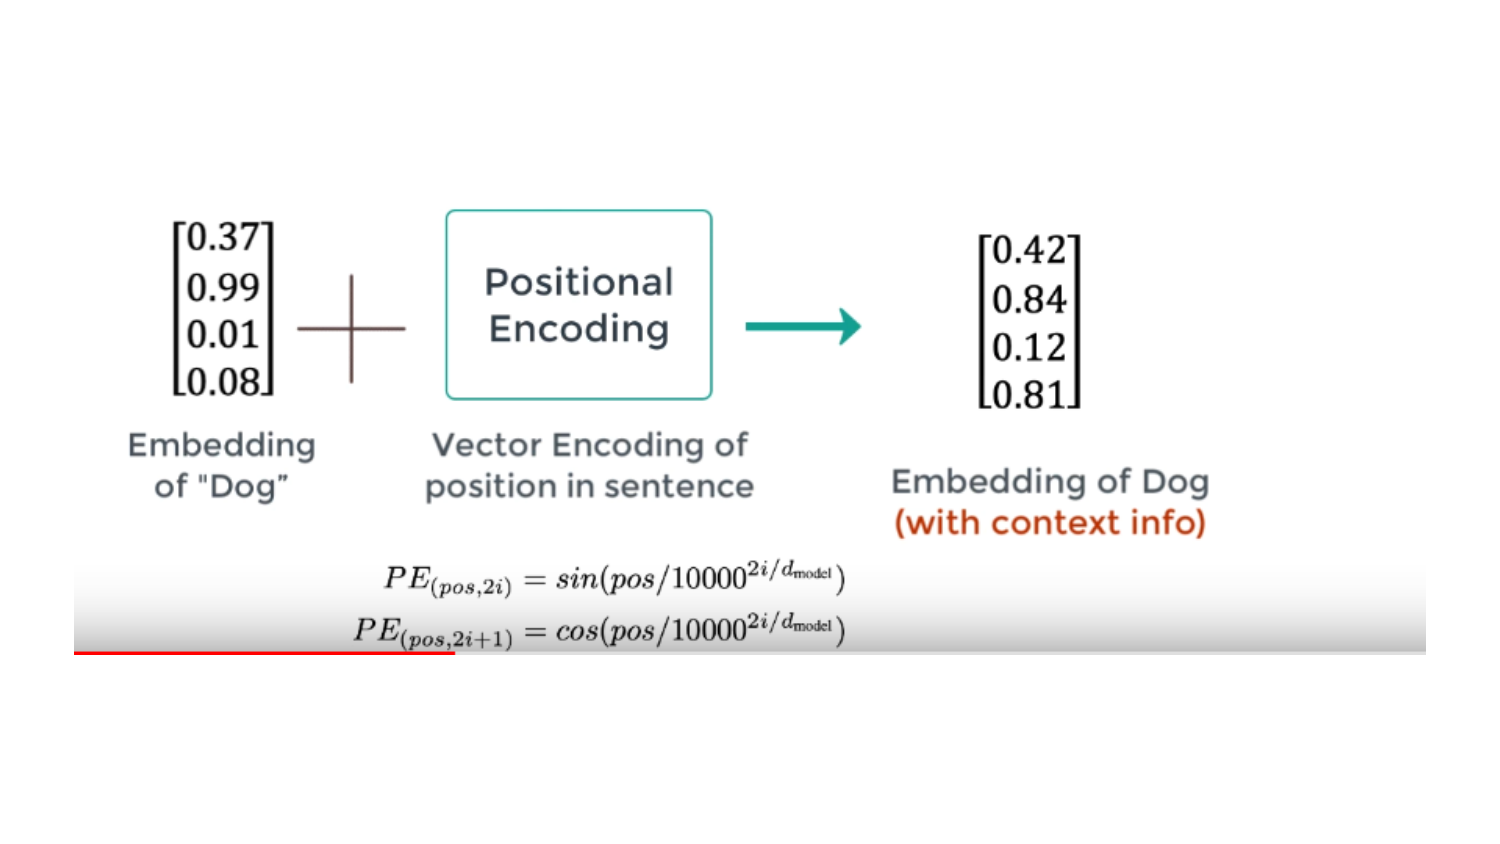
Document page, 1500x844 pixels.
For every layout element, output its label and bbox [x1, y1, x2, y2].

picture [73, 158, 1426, 655]
